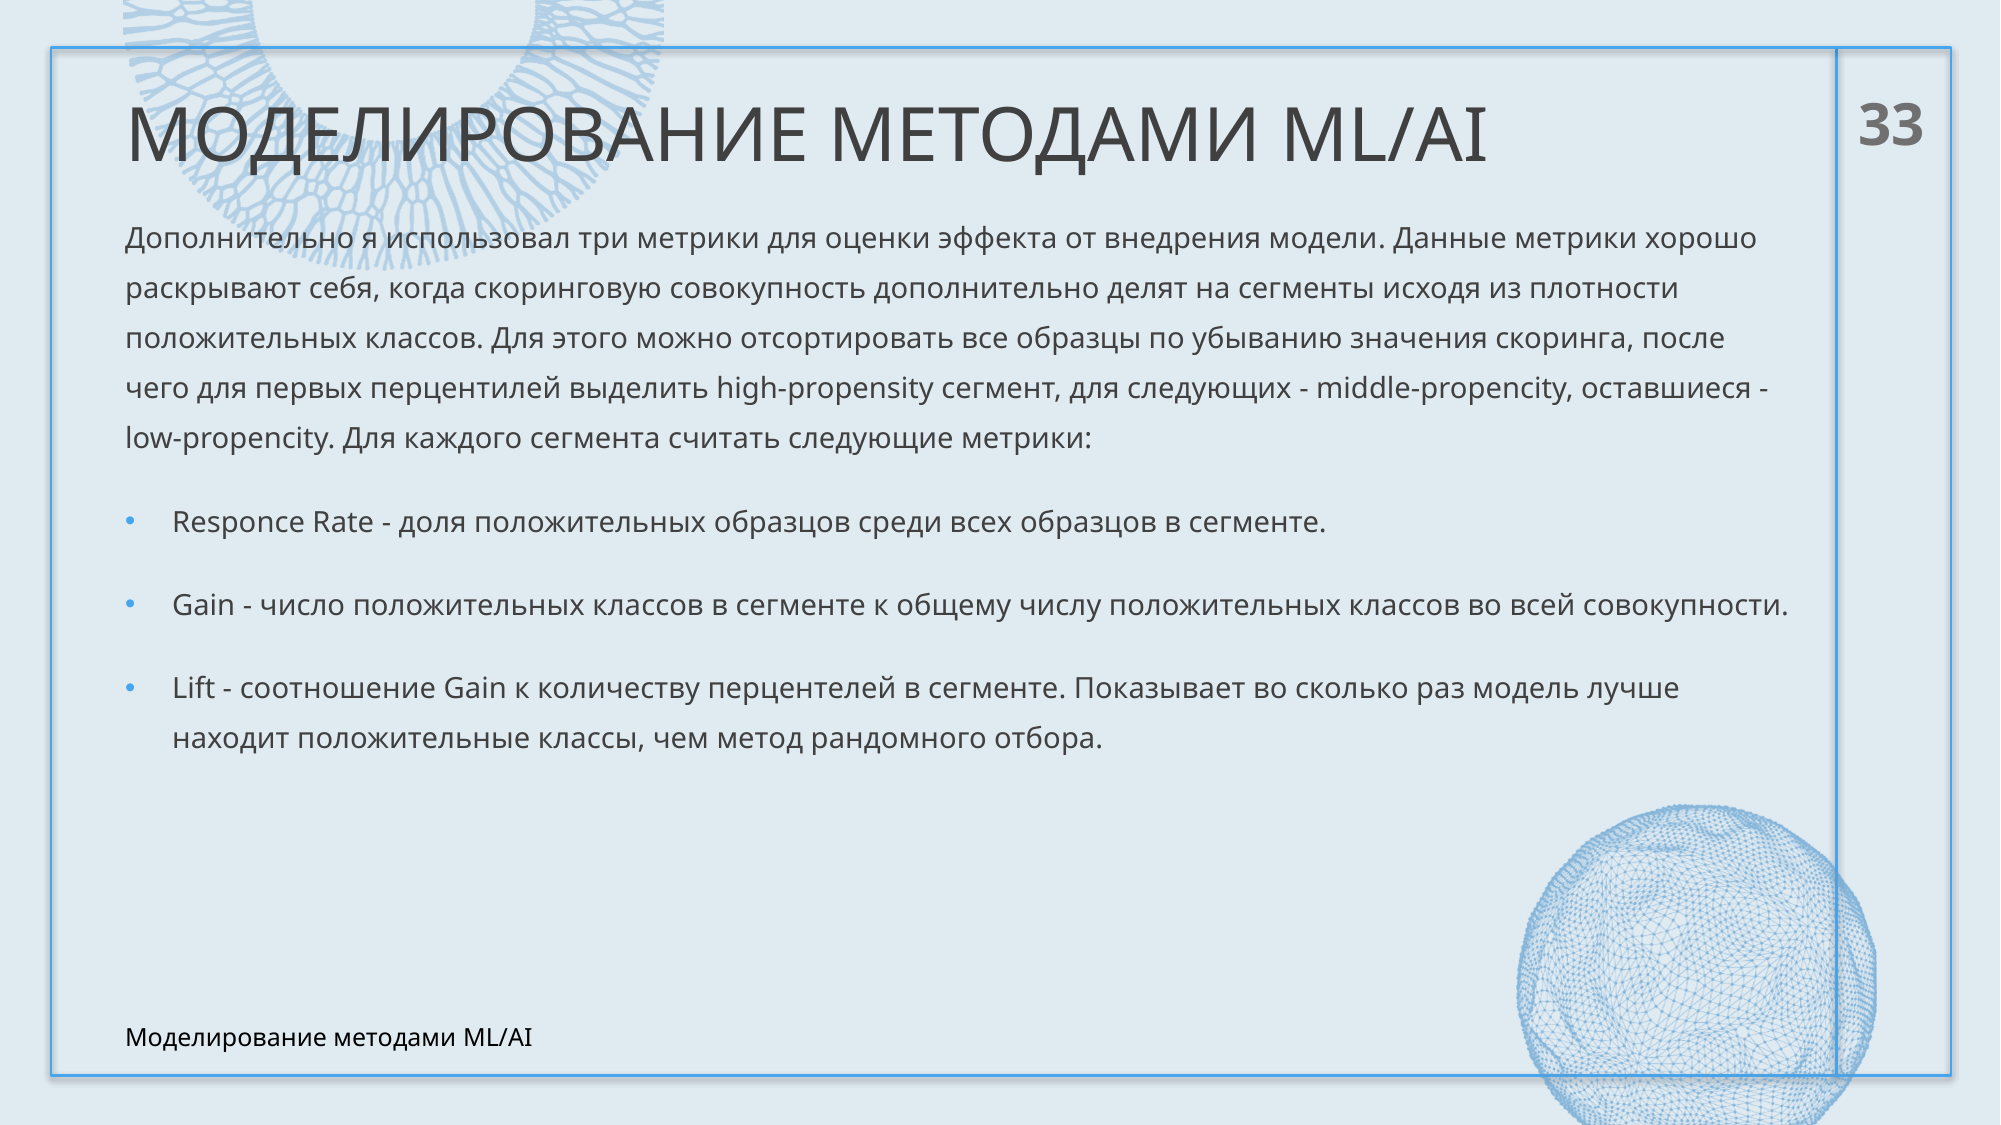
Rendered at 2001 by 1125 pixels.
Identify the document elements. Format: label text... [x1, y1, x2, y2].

picture [123, 0, 1877, 1125]
list Дополнительно я использовал три метрики для оценки эффекта от внедрения модели. Данные метрики хорошо раскрывают себя, когда скоринговую совокупность дополнительно делят на сегменты исходя из плотности положительных классов. Для этого можно отсортировать все образцы по убыванию значения скоринга, после чего для первых перцентилей выделить high-propensity сегмент, для следующих - middle-propencity, оставшиеся - low-propencity. Для каждого сегмента считать следующие метрики: Responce Rate - доля положительных образцов среди всех образцов в сегменте. Gain - число положительных классов в сегменте к общему числу положительных классов во всей совокупности. Lift - соотношение Gain к количеству перцентелей в сегменте. Показывает во сколько раз модель лучше находит положительные классы, чем метод рандомного отбора. [110, 196, 1811, 420]
title Моделирование методами ML/AI [110, 0, 1638, 185]
slide_number 33 [1822, 48, 1961, 175]
text_box Моделирование методами ML/AI [110, 1014, 617, 1059]
